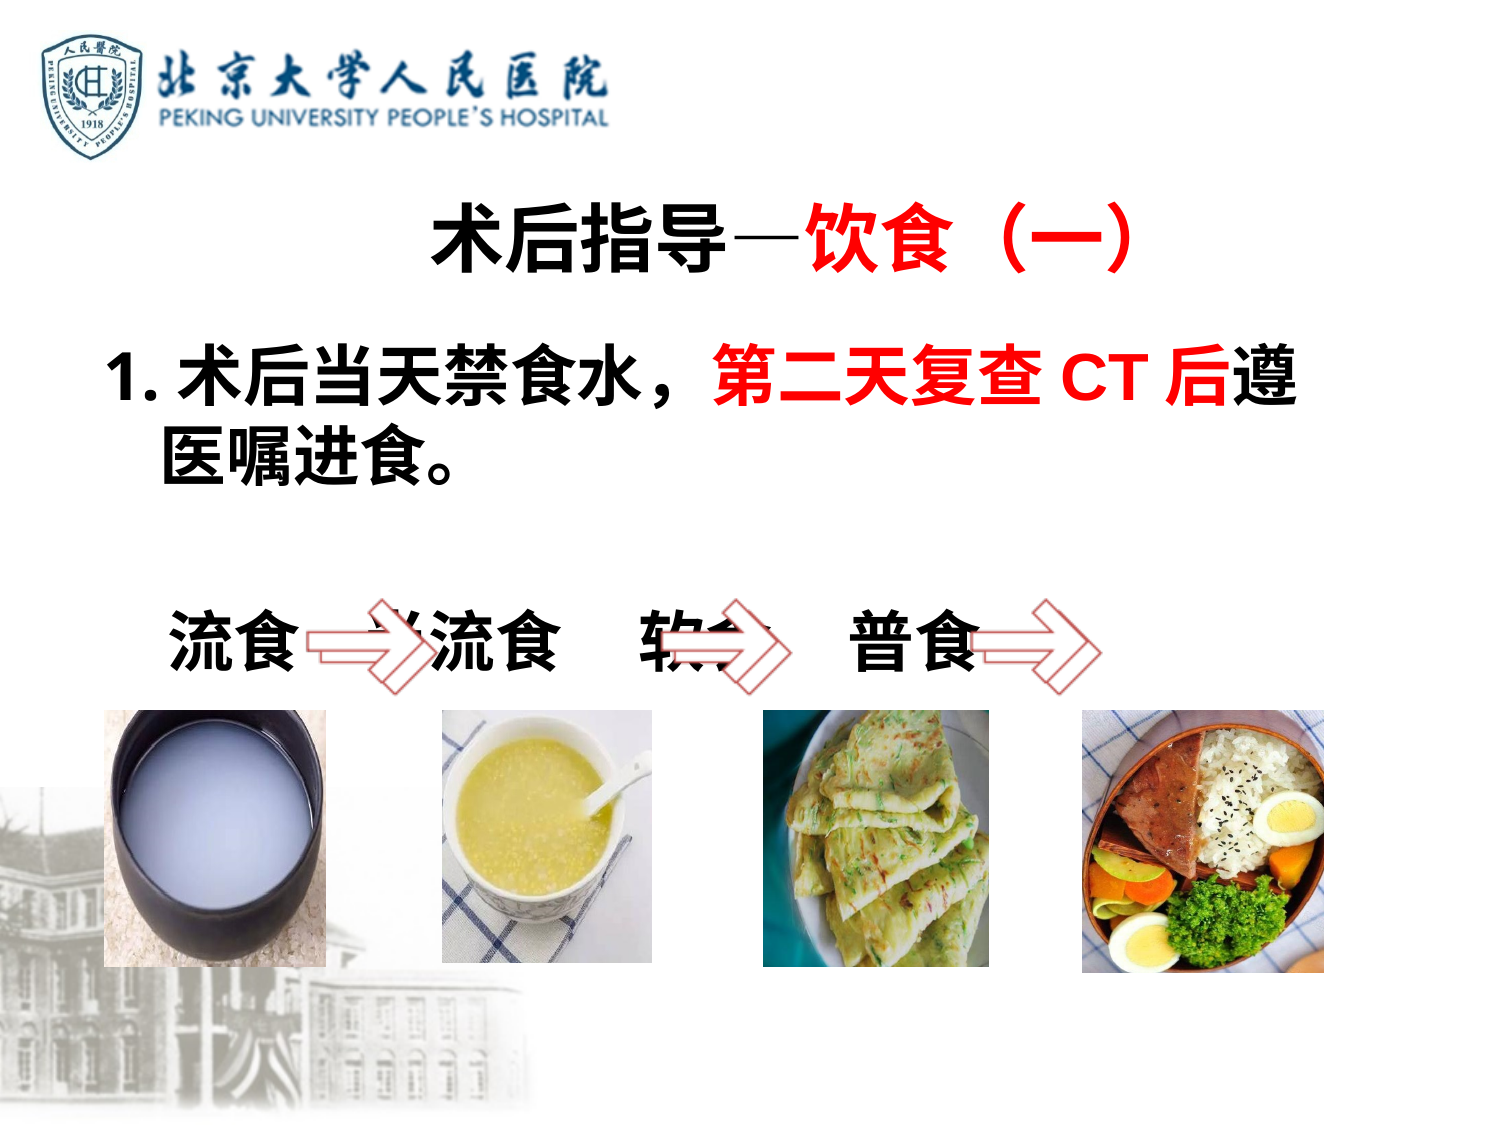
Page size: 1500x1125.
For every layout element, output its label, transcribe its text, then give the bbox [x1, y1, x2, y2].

picture [763, 572, 1324, 973]
text_box 流食 半流食 软食 普食 [121, 512, 1398, 928]
text_box 术后指导—饮食（一） [414, 184, 1195, 290]
picture [0, 572, 802, 1125]
text_box 1.术后当天禁食水，第二天复查CT后遵医嘱进食。 [88, 326, 1365, 501]
picture [29, 30, 642, 169]
